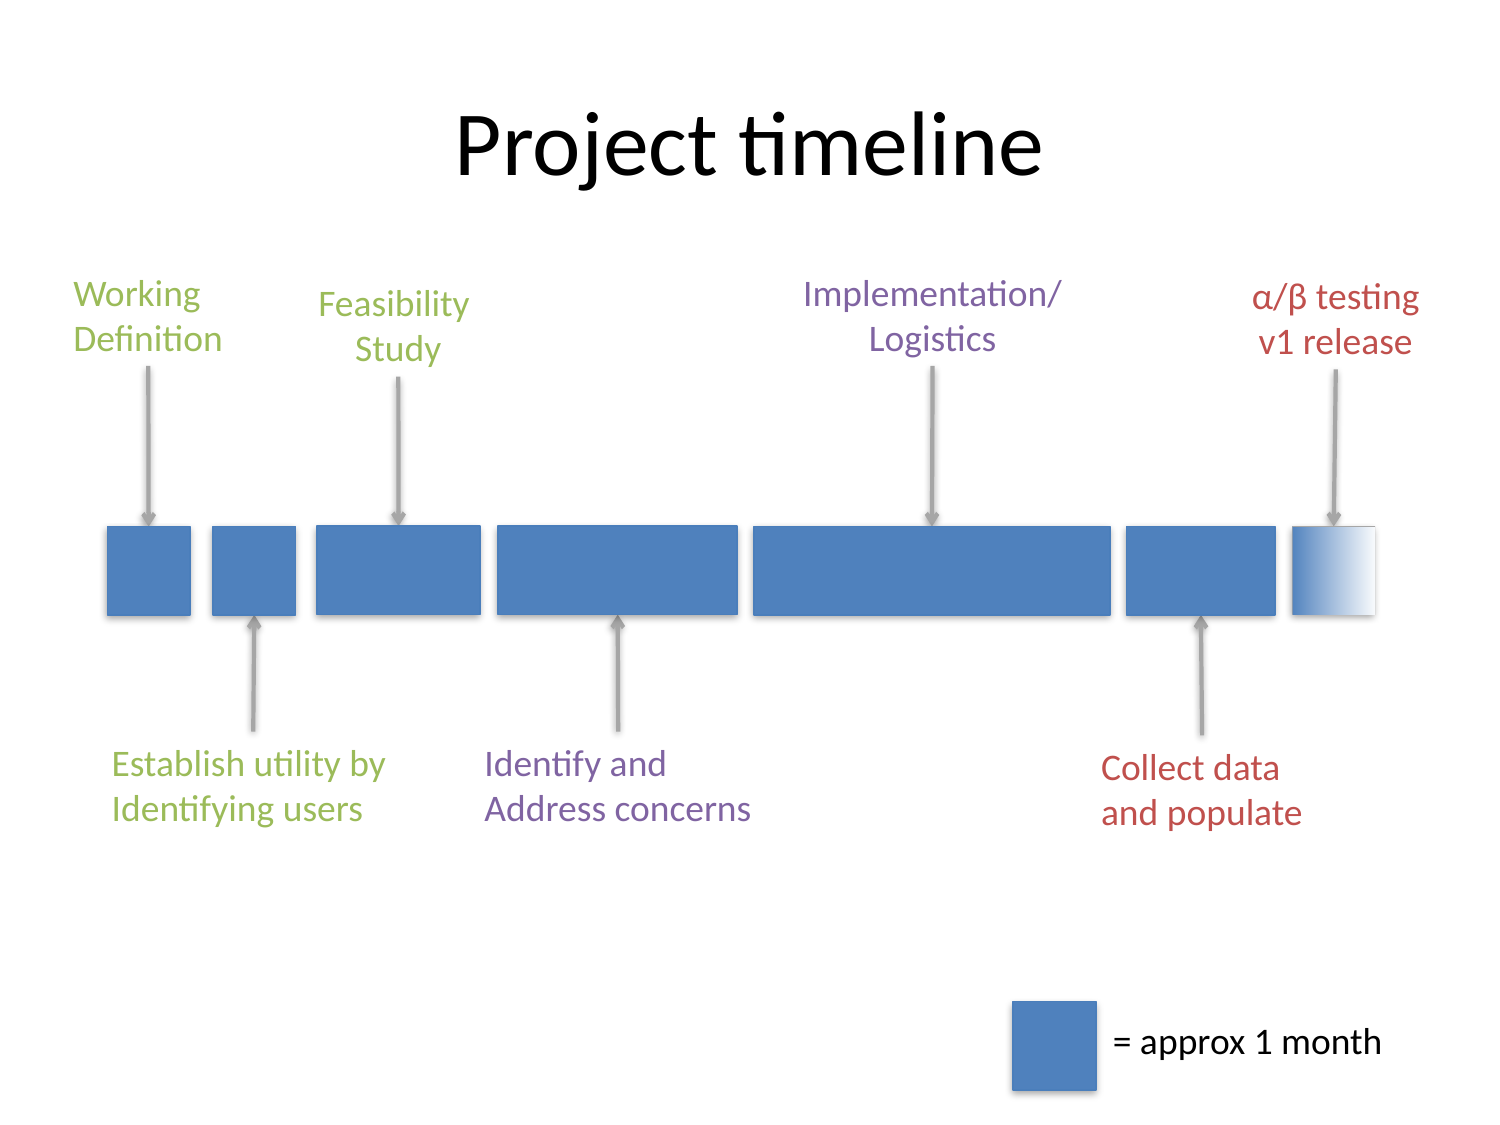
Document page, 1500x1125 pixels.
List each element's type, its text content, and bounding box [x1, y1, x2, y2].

text_box Working Definition [58, 261, 238, 366]
text_box [1292, 526, 1376, 616]
text_box [212, 526, 296, 616]
text_box Implementation/ Logistics [788, 261, 1077, 366]
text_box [1333, 370, 1337, 527]
text_box Identify and Address concerns [469, 731, 767, 837]
text_box [1126, 526, 1276, 616]
text_box [107, 526, 191, 616]
text_box α/β testing v1 release [1236, 264, 1435, 370]
title Project timeline [75, 45, 1425, 233]
text_box [1012, 1001, 1097, 1091]
text_box [316, 525, 481, 615]
text_box Collect data and populate [1086, 735, 1318, 840]
text_box Establish utility by Identifying users [96, 731, 410, 837]
text_box [753, 526, 1111, 616]
text_box Feasibility Study [303, 271, 494, 377]
text_box [497, 525, 738, 615]
text_box = approx 1 month [1098, 1009, 1398, 1070]
